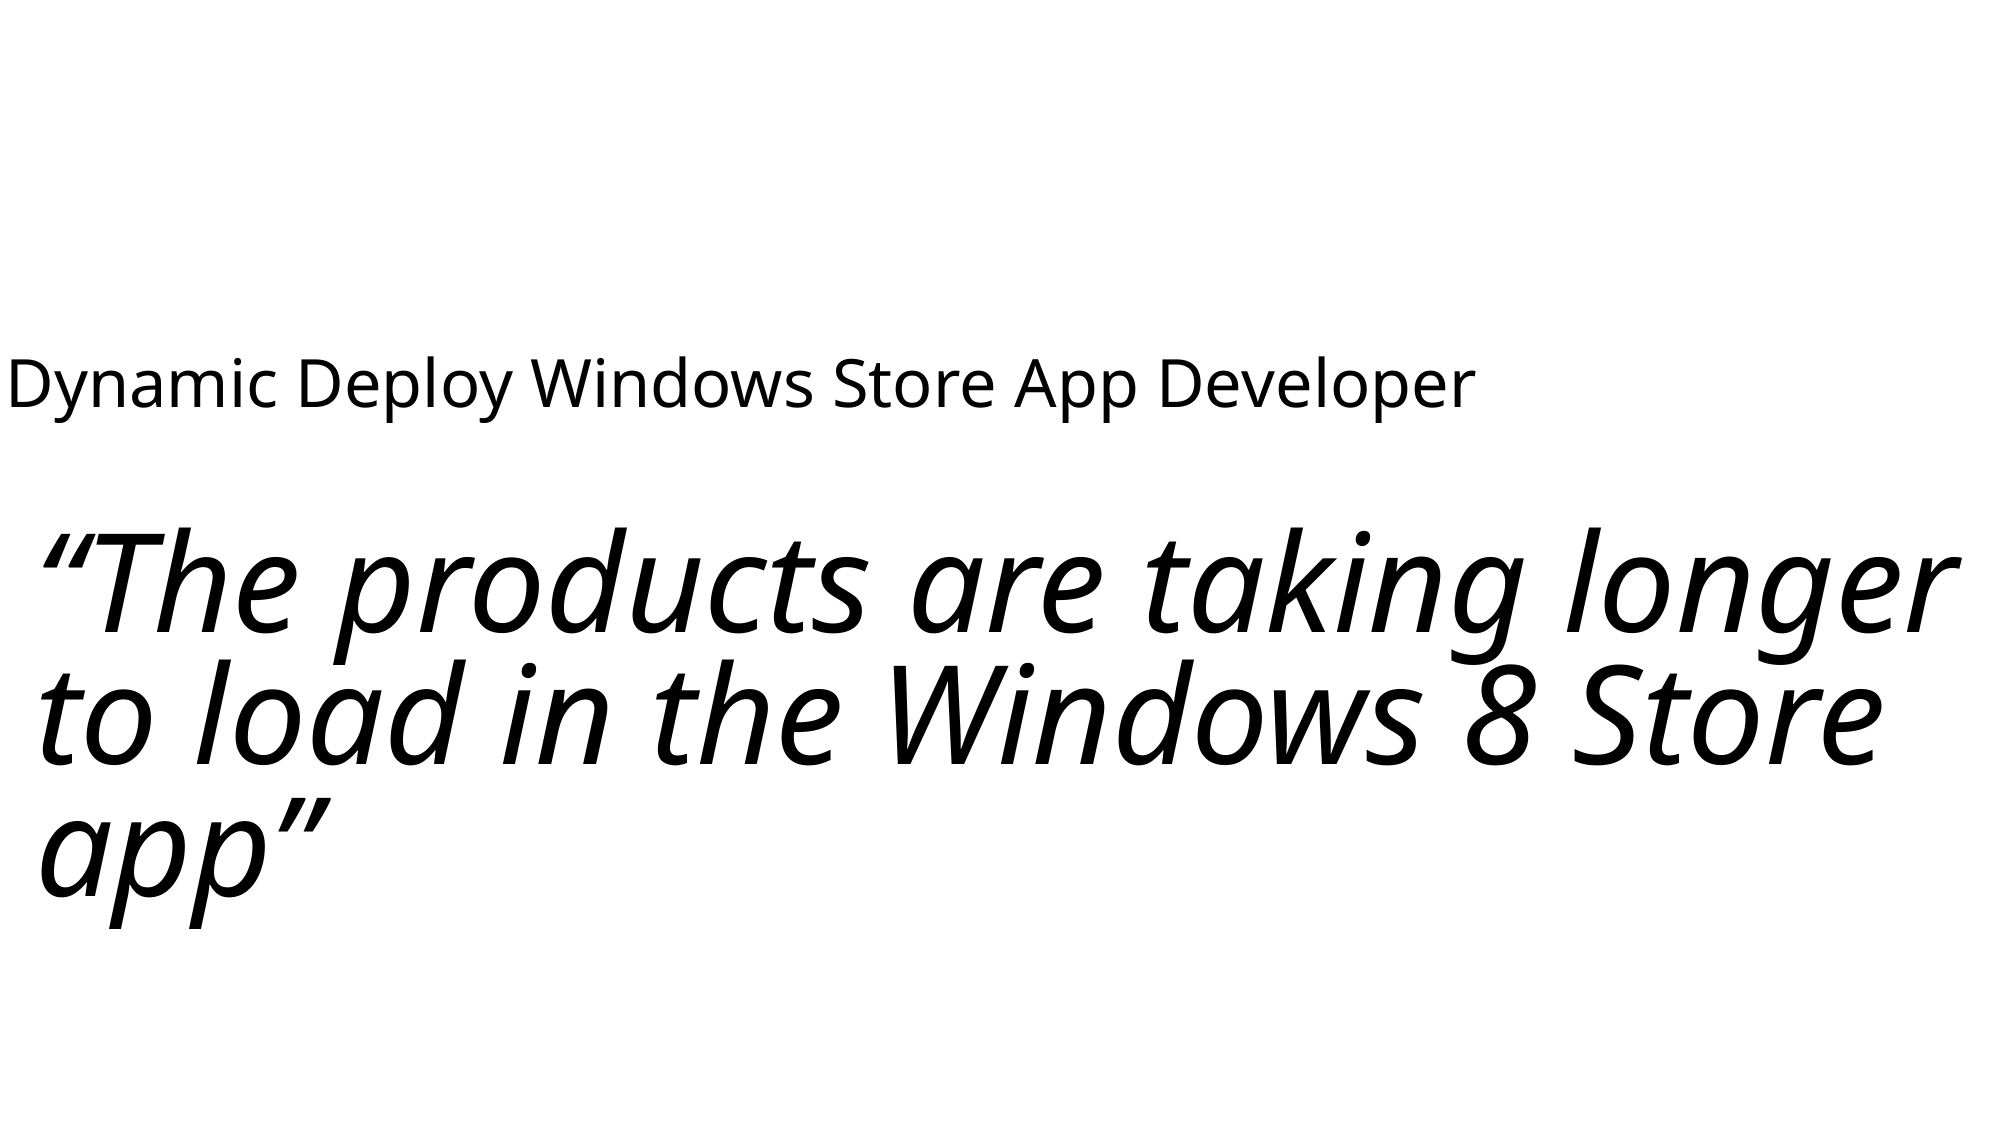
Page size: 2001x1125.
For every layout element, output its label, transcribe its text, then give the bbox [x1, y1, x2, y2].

title “The products are taking longer to load in the Windows 8 Store app” [19, 519, 2000, 799]
text_box Dynamic Deploy Windows Store App Developer [0, 333, 1494, 429]
